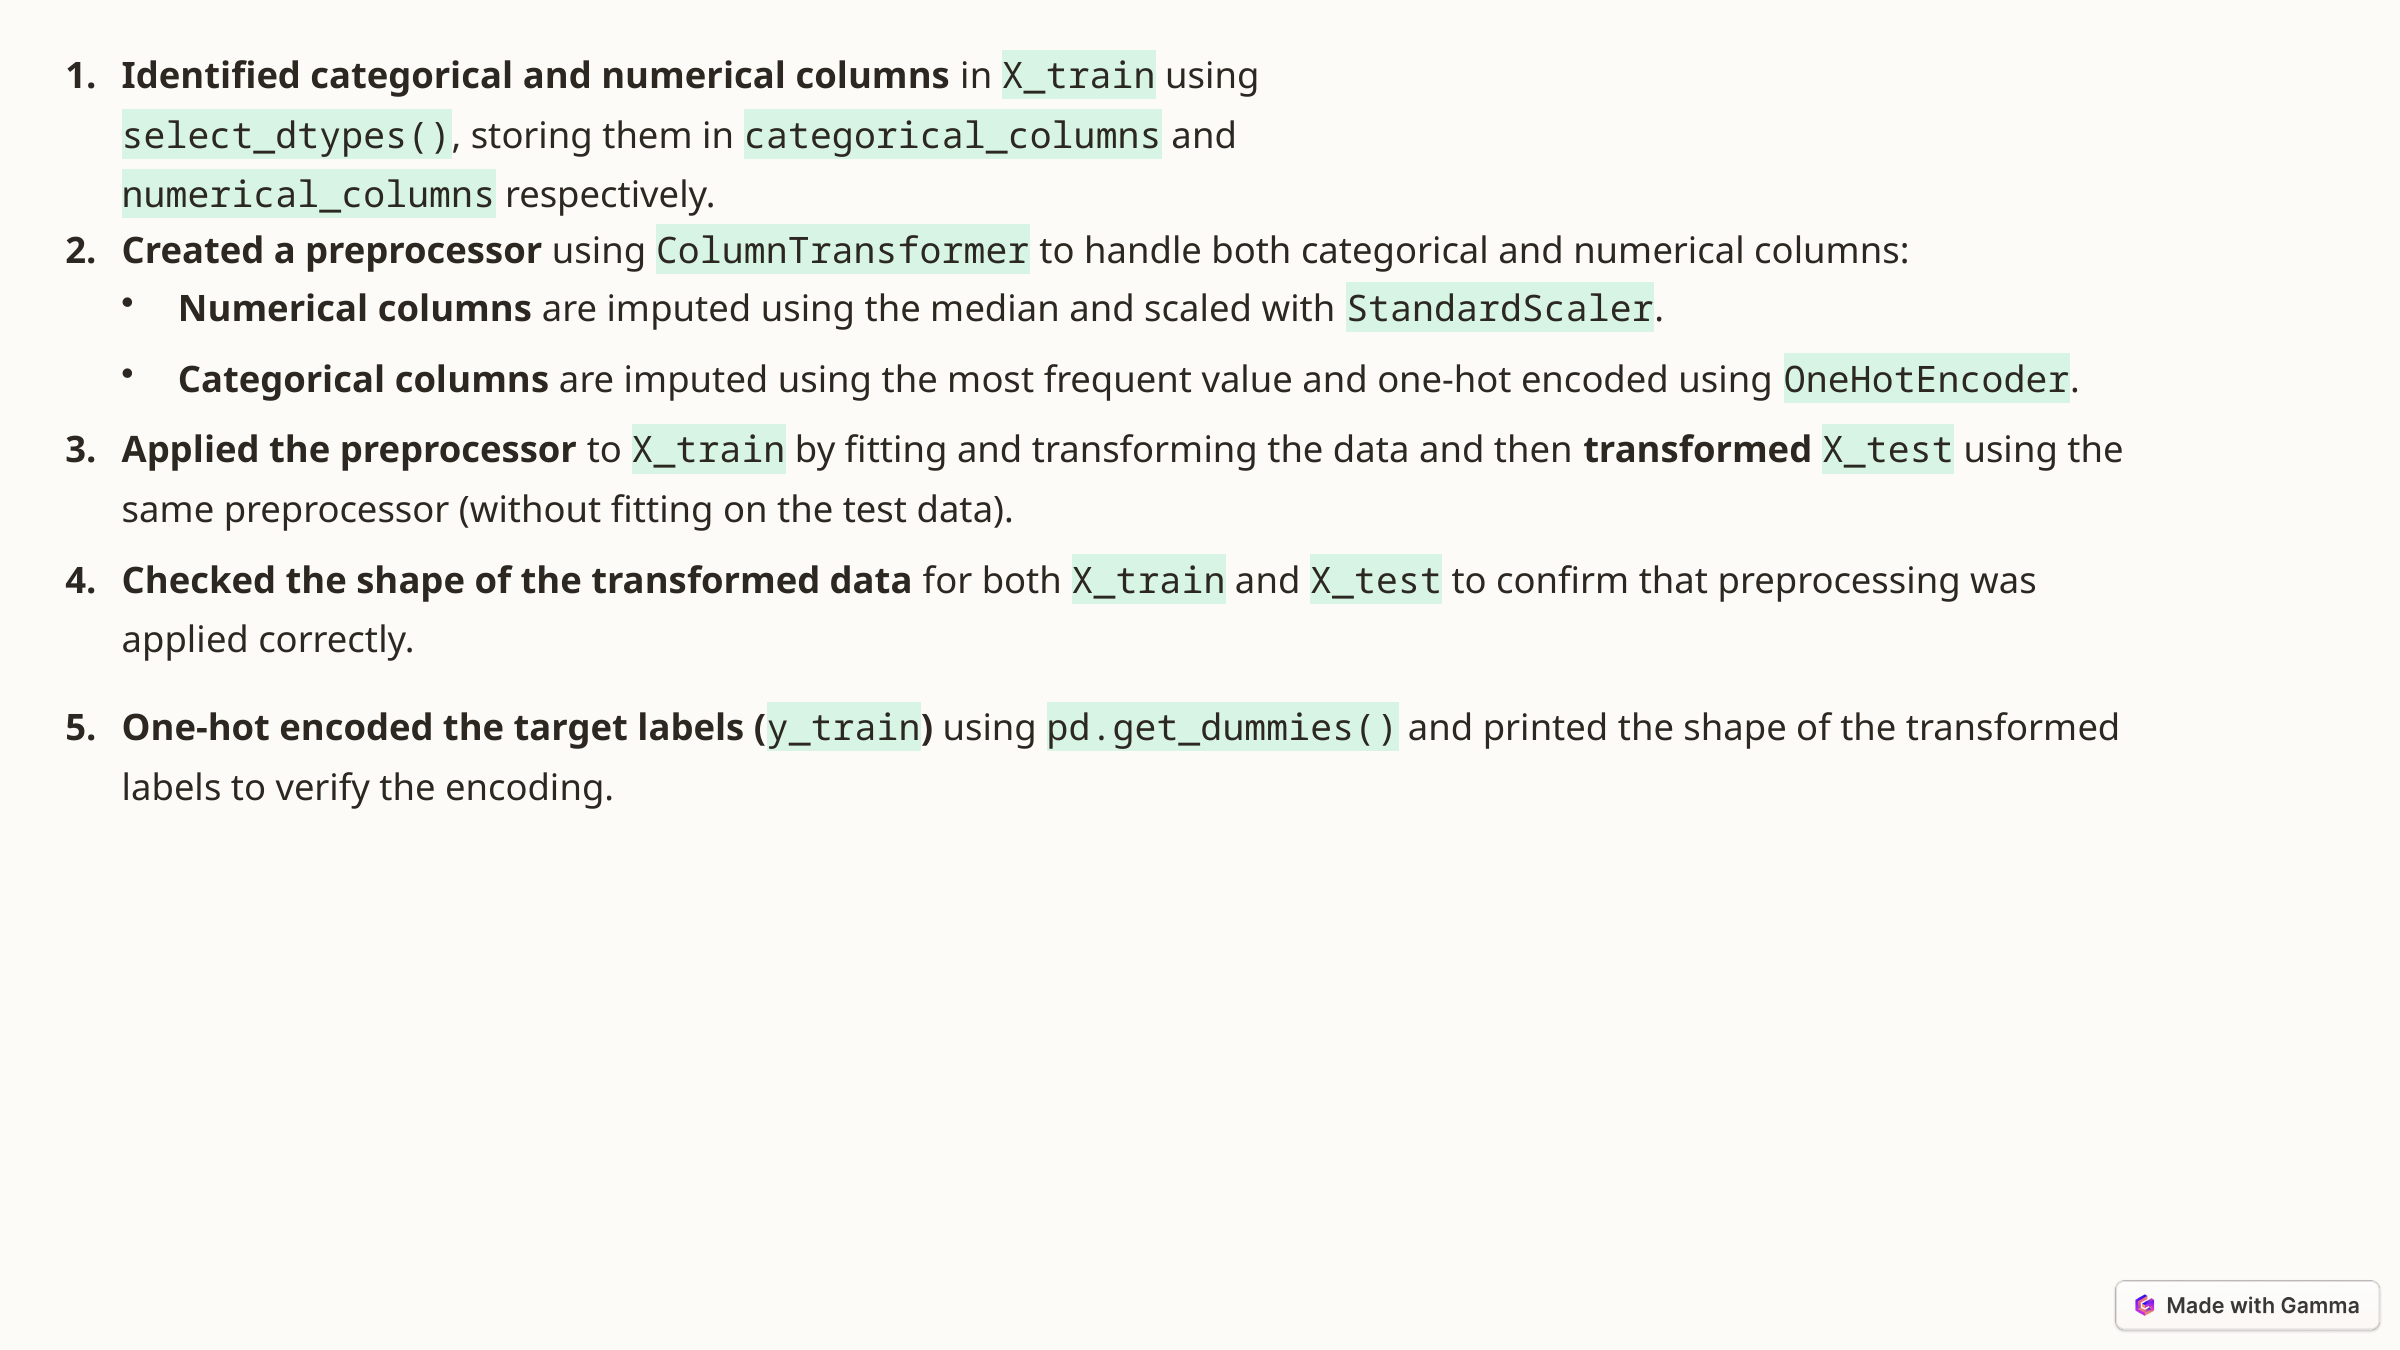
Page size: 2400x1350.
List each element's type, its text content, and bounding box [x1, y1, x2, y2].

text_box Identified categorical and numerical columns in X_train using select_dtypes(), storing them in categorical_columns and numerical_columns respectively. [65, 36, 1411, 159]
text_box Applied the preprocessor to X_train by fitting and transforming the data and then transformed X_test using the same preprocessor (without fitting on the test data). [65, 410, 2146, 532]
text_box One-hot encoded the target labels (y_train) using pd.get_dummies() and printed the shape of the transformed labels to verify the encoding. [65, 688, 2146, 809]
text_box Numerical columns are imputed using the median and scaled with StandardScaler. [65, 269, 2086, 331]
text_box Categorical columns are imputed using the most frequent value and one-hot encoded using OneHotEncoder. [65, 340, 2086, 401]
text_box Checked the shape of the transformed data for both X_train and X_test to confirm that preprocessing was applied correctly. [65, 541, 2146, 662]
text_box Created a preprocessor using ColumnTransformer to handle both categorical and numerical columns: [65, 211, 1861, 269]
picture [2106, 1271, 2389, 1339]
